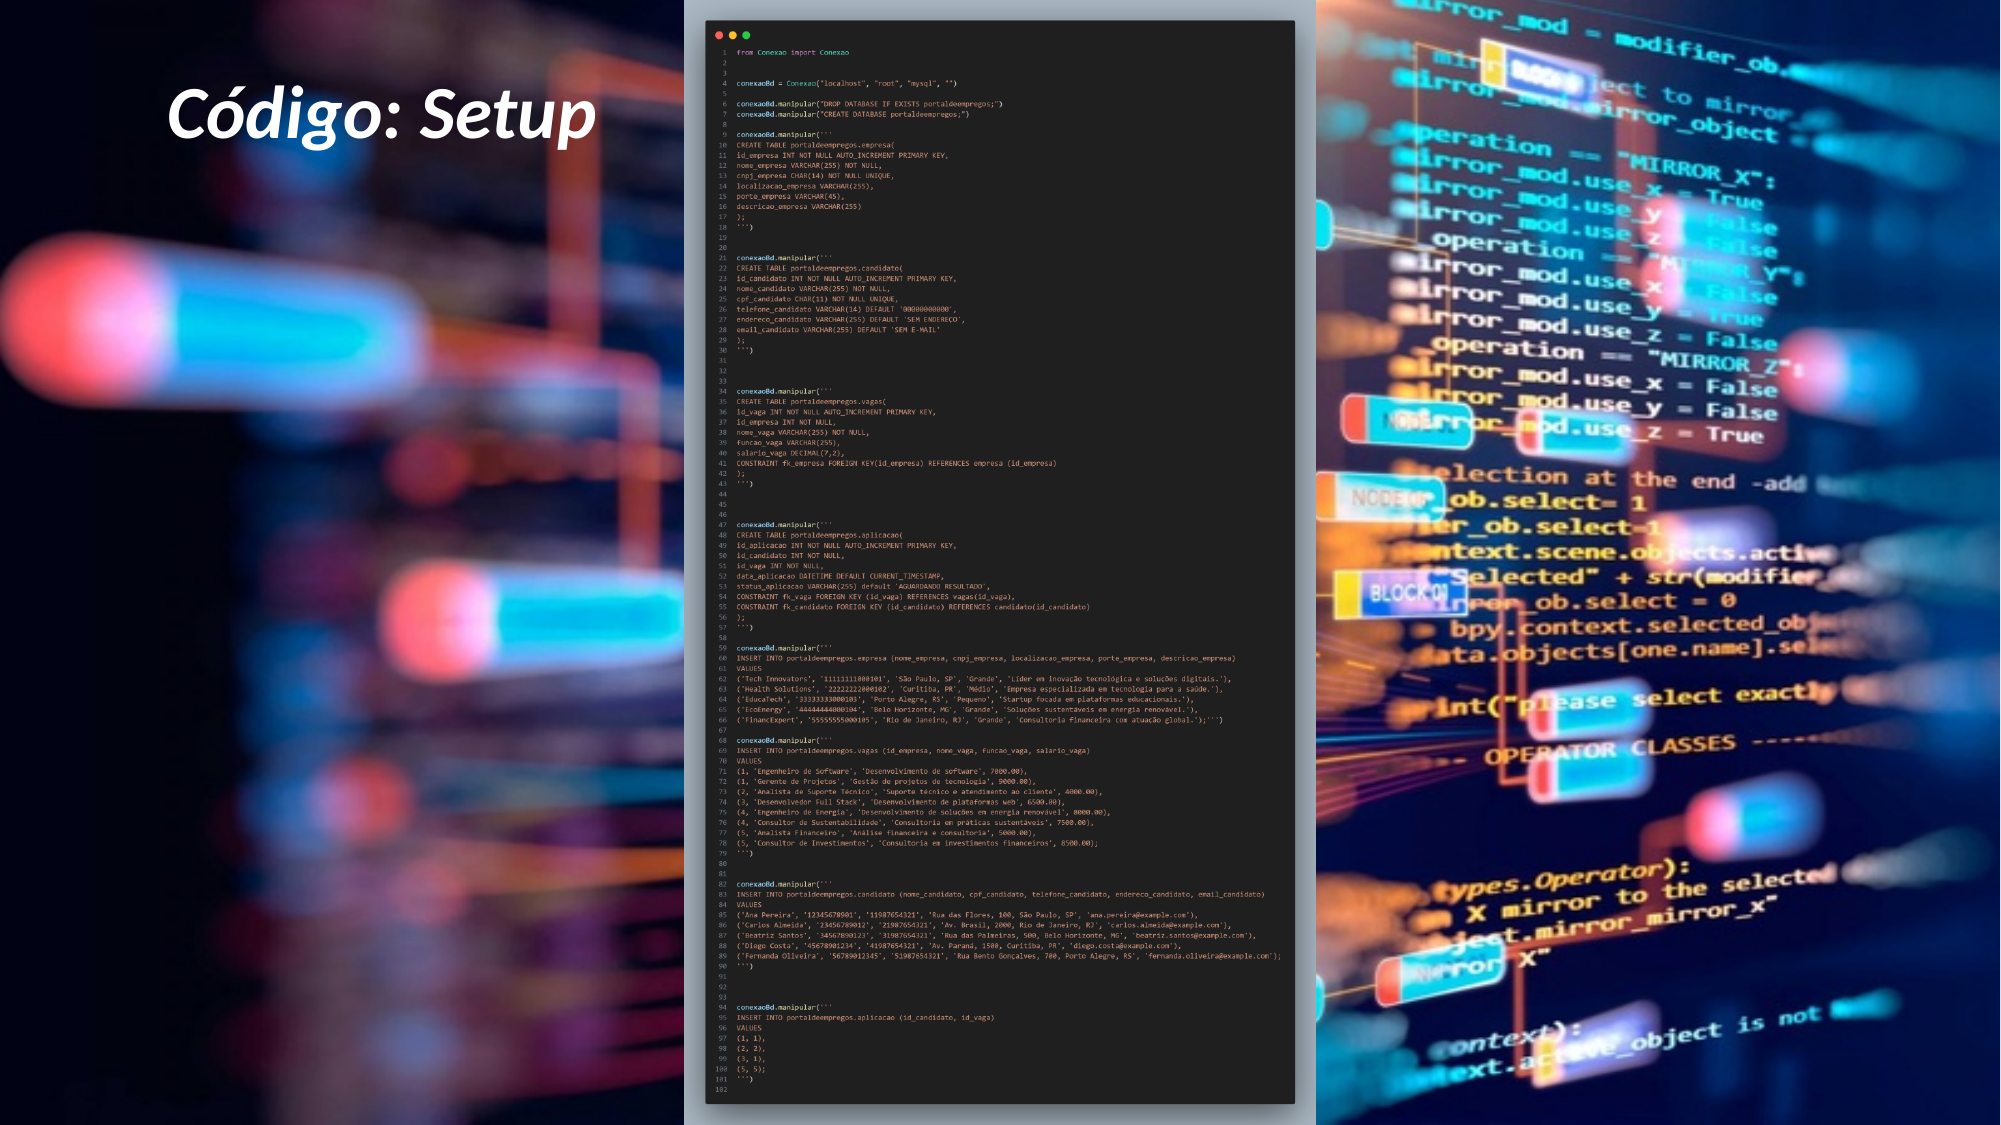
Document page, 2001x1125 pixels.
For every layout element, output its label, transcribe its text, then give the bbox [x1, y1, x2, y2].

text_box Código: Setup [152, 56, 613, 162]
picture [1434, 1071, 1444, 1080]
picture [0, 0, 2001, 1125]
